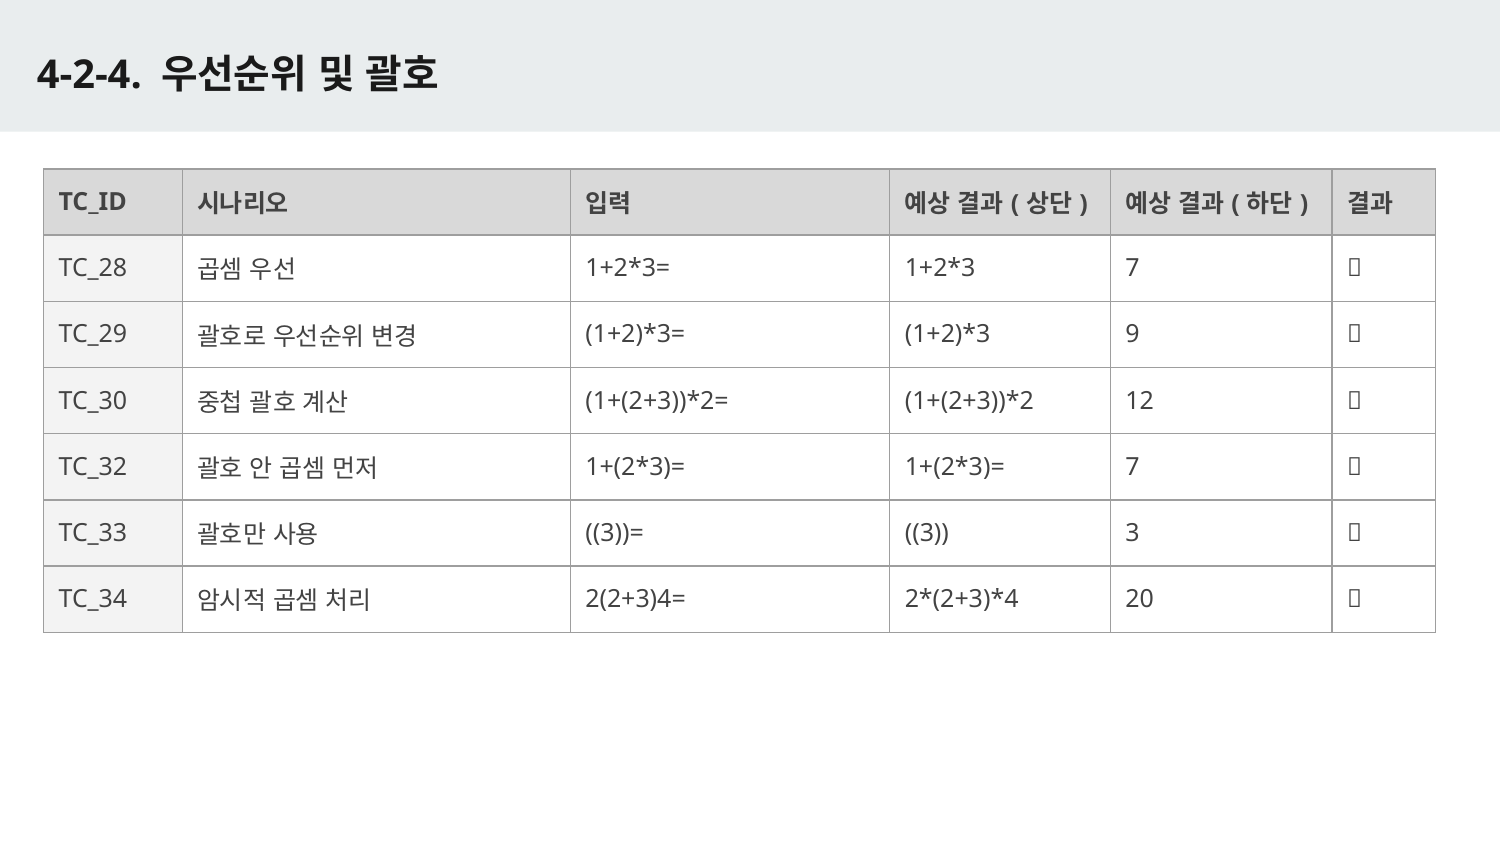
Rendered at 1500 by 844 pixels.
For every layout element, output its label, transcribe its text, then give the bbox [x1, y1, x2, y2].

table_cell 9 [1111, 302, 1331, 367]
table_header 입력 [571, 170, 889, 234]
table_cell (1+(2+3))*2 [890, 368, 1110, 433]
table_cell (1+(2+3))*2= [571, 368, 889, 433]
table_cell 20 [1111, 567, 1331, 632]
table_cell ((3))= [571, 501, 889, 565]
table_cell ✅ [1333, 368, 1435, 433]
table_cell 괄호만 사용 [183, 501, 570, 565]
table_header 예상 결과(상단) [890, 170, 1110, 234]
table_cell 1+(2*3)= [890, 434, 1110, 499]
table_cell TC_32 [44, 434, 182, 499]
table_cell 3 [1111, 501, 1331, 565]
table_cell (1+2)*3 [890, 302, 1110, 367]
table_header TC_ID [44, 170, 182, 234]
table_cell TC_29 [44, 302, 182, 367]
table_cell 12 [1111, 368, 1331, 433]
table_cell TC_28 [44, 236, 182, 301]
table_header 예상 결과(하단) [1111, 170, 1331, 234]
table_cell 중첩 괄호 계산 [183, 368, 570, 433]
table_cell TC_30 [44, 368, 182, 433]
table_cell 1+2*3= [571, 236, 889, 301]
table_cell 암시적 곱셈 처리 [183, 567, 570, 632]
table_cell ✅ [1333, 567, 1435, 632]
table_cell ✅ [1333, 302, 1435, 367]
table_cell 2*(2+3)*4 [890, 567, 1110, 632]
table_cell ✅ [1333, 236, 1435, 301]
table_cell TC_33 [44, 501, 182, 565]
table_cell 7 [1111, 236, 1331, 301]
table_cell 7 [1111, 434, 1331, 499]
table_cell ✅ [1333, 434, 1435, 499]
table_cell 곱셈 우선 [183, 236, 570, 301]
table_cell 1+2*3 [890, 236, 1110, 301]
table_cell (1+2)*3= [571, 302, 889, 367]
table_cell 2(2+3)4= [571, 567, 889, 632]
table_cell ((3)) [890, 501, 1110, 565]
table_cell ✅ [1333, 501, 1435, 565]
table_cell TC_34 [44, 567, 182, 632]
title 4-2-4. 우선순위 및 괄호 [21, 27, 1284, 116]
table_header 시나리오 [183, 170, 570, 234]
table_header 결과 [1333, 170, 1435, 234]
table_cell 괄호 안 곱셈 먼저 [183, 434, 570, 499]
table_cell 1+(2*3)= [571, 434, 889, 499]
table_cell 괄호로 우선순위 변경 [183, 302, 570, 367]
